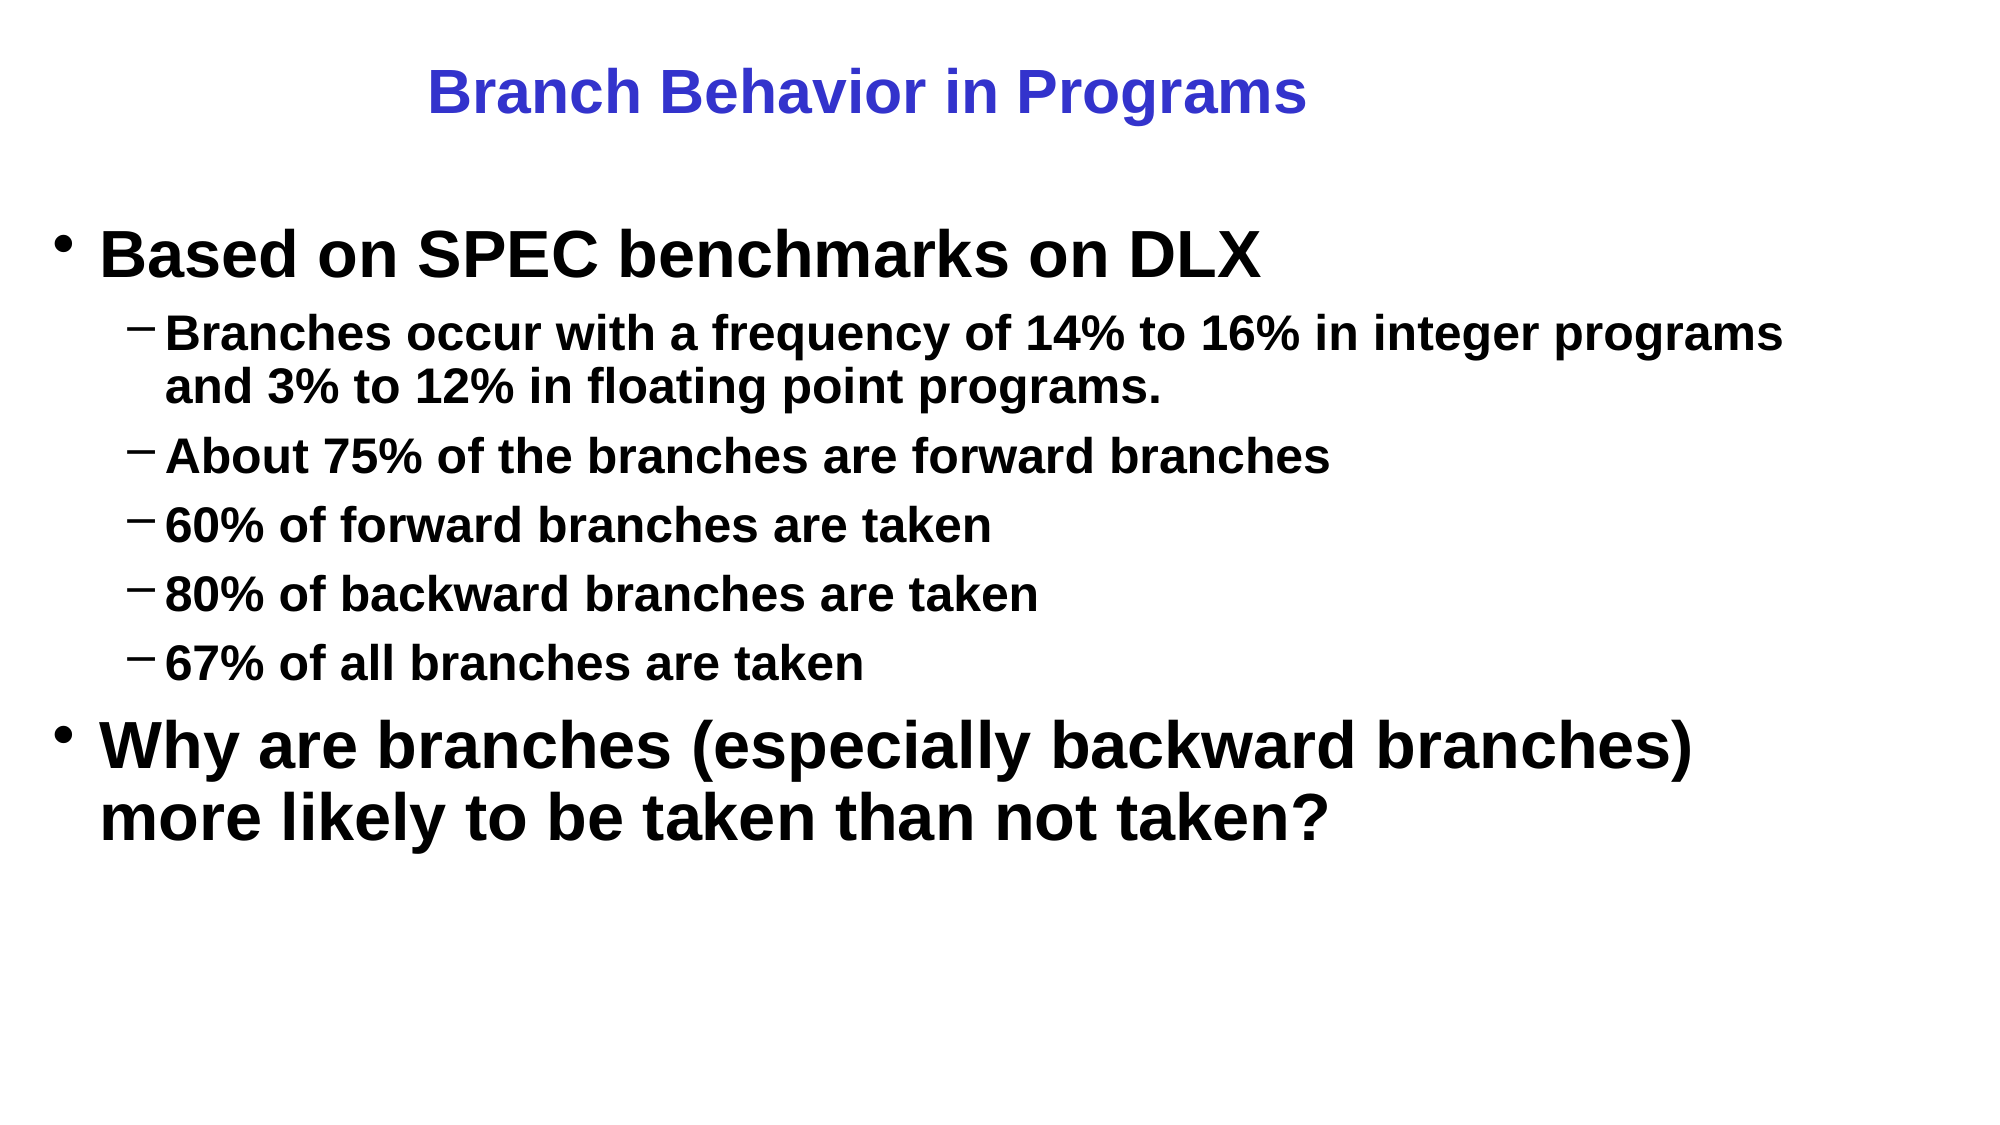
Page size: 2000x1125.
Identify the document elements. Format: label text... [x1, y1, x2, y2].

text_box Branch Behavior in Programs [412, 0, 1588, 188]
text_box Based on SPEC benchmarks on DLX Branches occur with a frequency of 14% to 16% in integer programs and 3% to 12% in floating point programs. About 75% of the branches are forward branches 60% of forward branches are taken 80% of backward branches are taken 67% of all branches are taken Why are branches (especially backward branches) more likely to be taken than not taken? [37, 212, 1888, 888]
